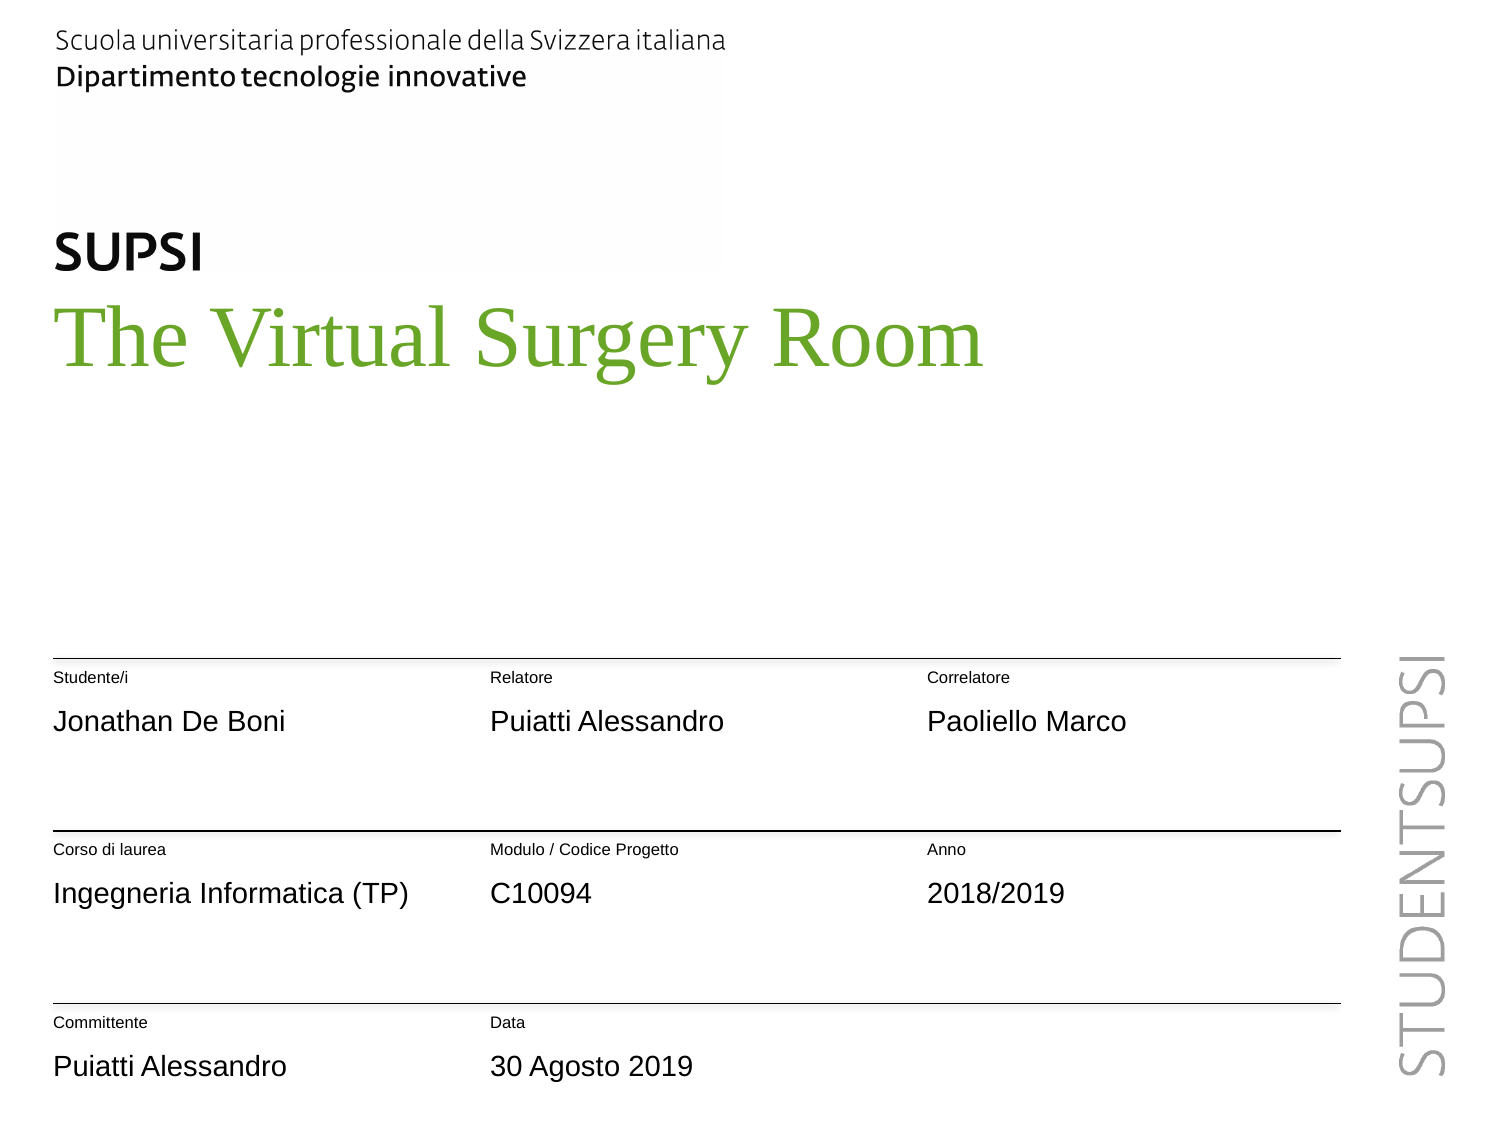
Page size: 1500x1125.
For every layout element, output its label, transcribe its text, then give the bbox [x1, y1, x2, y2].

list Modulo / Codice Progetto [490, 839, 904, 863]
list Studente/i [53, 666, 467, 690]
list C10094 [490, 874, 904, 958]
list Data [490, 1011, 904, 1035]
list Committente [53, 1011, 467, 1035]
list Puiatti Alessandro [53, 1046, 467, 1083]
list Anno [927, 839, 1341, 863]
title The Virtual Surgery Room [53, 278, 1341, 598]
list Puiatti Alessandro [490, 701, 904, 785]
list Correlatore [927, 666, 1341, 690]
list Jonathan De Boni [53, 701, 467, 785]
picture [1399, 657, 1445, 1076]
picture [55, 29, 725, 271]
list Paoliello Marco [927, 701, 1341, 785]
list Relatore [490, 666, 904, 690]
list 2018/2019 [927, 874, 1341, 911]
list 30 Agosto 2019 [490, 1046, 904, 1083]
list Ingegneria Informatica (TP) [53, 874, 467, 958]
list Corso di laurea [53, 839, 467, 863]
